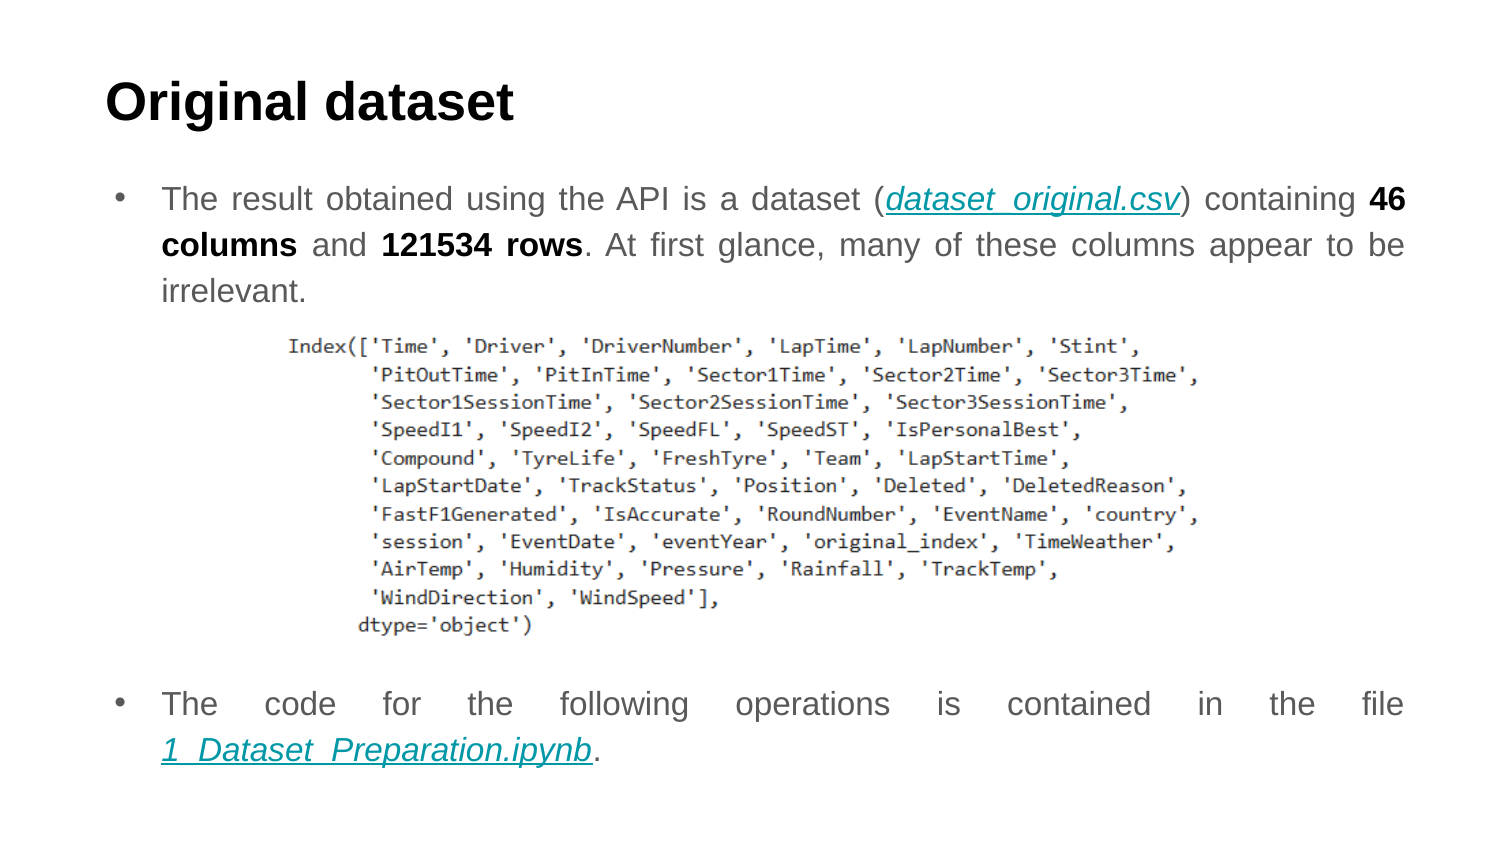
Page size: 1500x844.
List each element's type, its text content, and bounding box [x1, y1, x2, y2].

title Original dataset [105, 66, 1395, 131]
list The result obtained using the API is a dataset (dataset_original.csv) containing 46 columns and 121534 rows. At first glance, many of these columns appear to be irrelevant. The code for the following operations is contained in the file 1_Dataset_Preparation.ipynb. [93, 131, 1407, 769]
picture [281, 327, 1219, 644]
